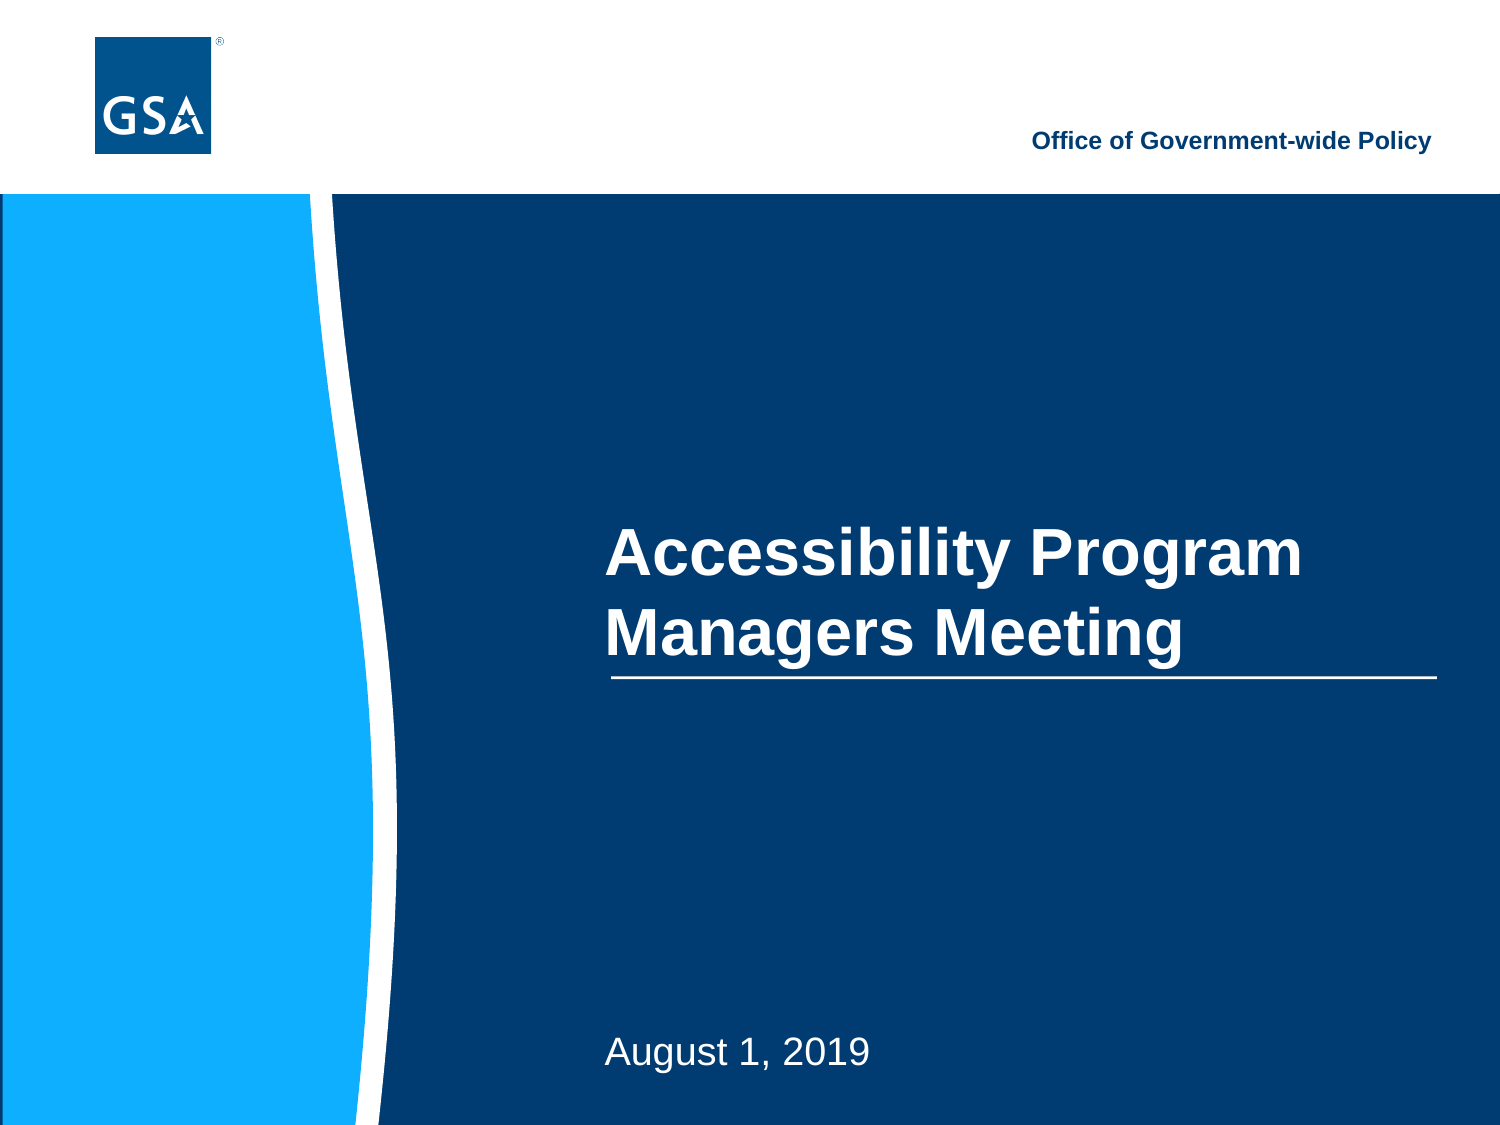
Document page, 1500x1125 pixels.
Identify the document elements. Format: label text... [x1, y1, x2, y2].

subtitle August 1, 2019 [589, 991, 1396, 1089]
title Accessibility Program Managers Meeting [589, 493, 1437, 580]
picture [95, 37, 224, 154]
